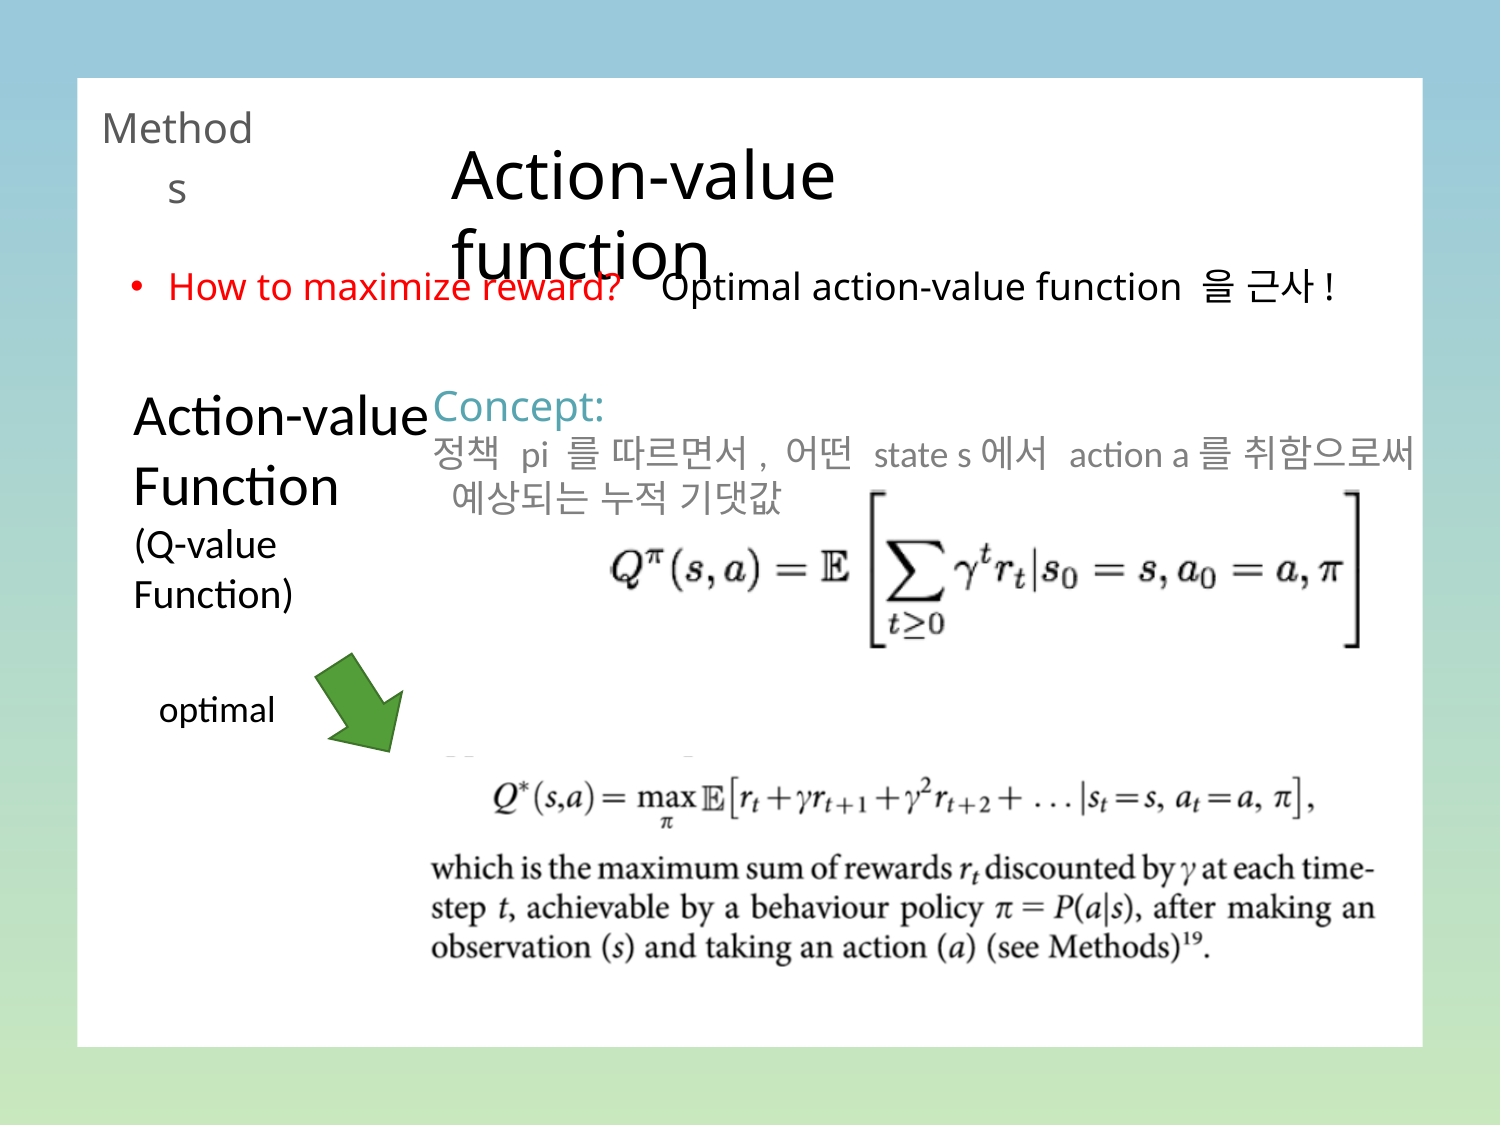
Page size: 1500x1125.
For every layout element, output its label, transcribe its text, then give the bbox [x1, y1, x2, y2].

picture [422, 756, 1385, 968]
picture [582, 485, 1399, 661]
text_box Action-value Function (Q-value Function) [118, 369, 477, 625]
text_box [76, 77, 1424, 1048]
list How to maximize reward? Optimal action-value function 을 근사! [115, 260, 1385, 335]
text_box Concept: 정책 pi 를 따르면서, 어떤 state s에서 action a를 취함으로써 예상되는 누적 기댓값 [417, 372, 1432, 528]
text_box Action-value function [436, 125, 1111, 260]
text_box [314, 652, 404, 753]
text_box optimal [144, 678, 291, 738]
text_box Methods [77, 84, 278, 220]
